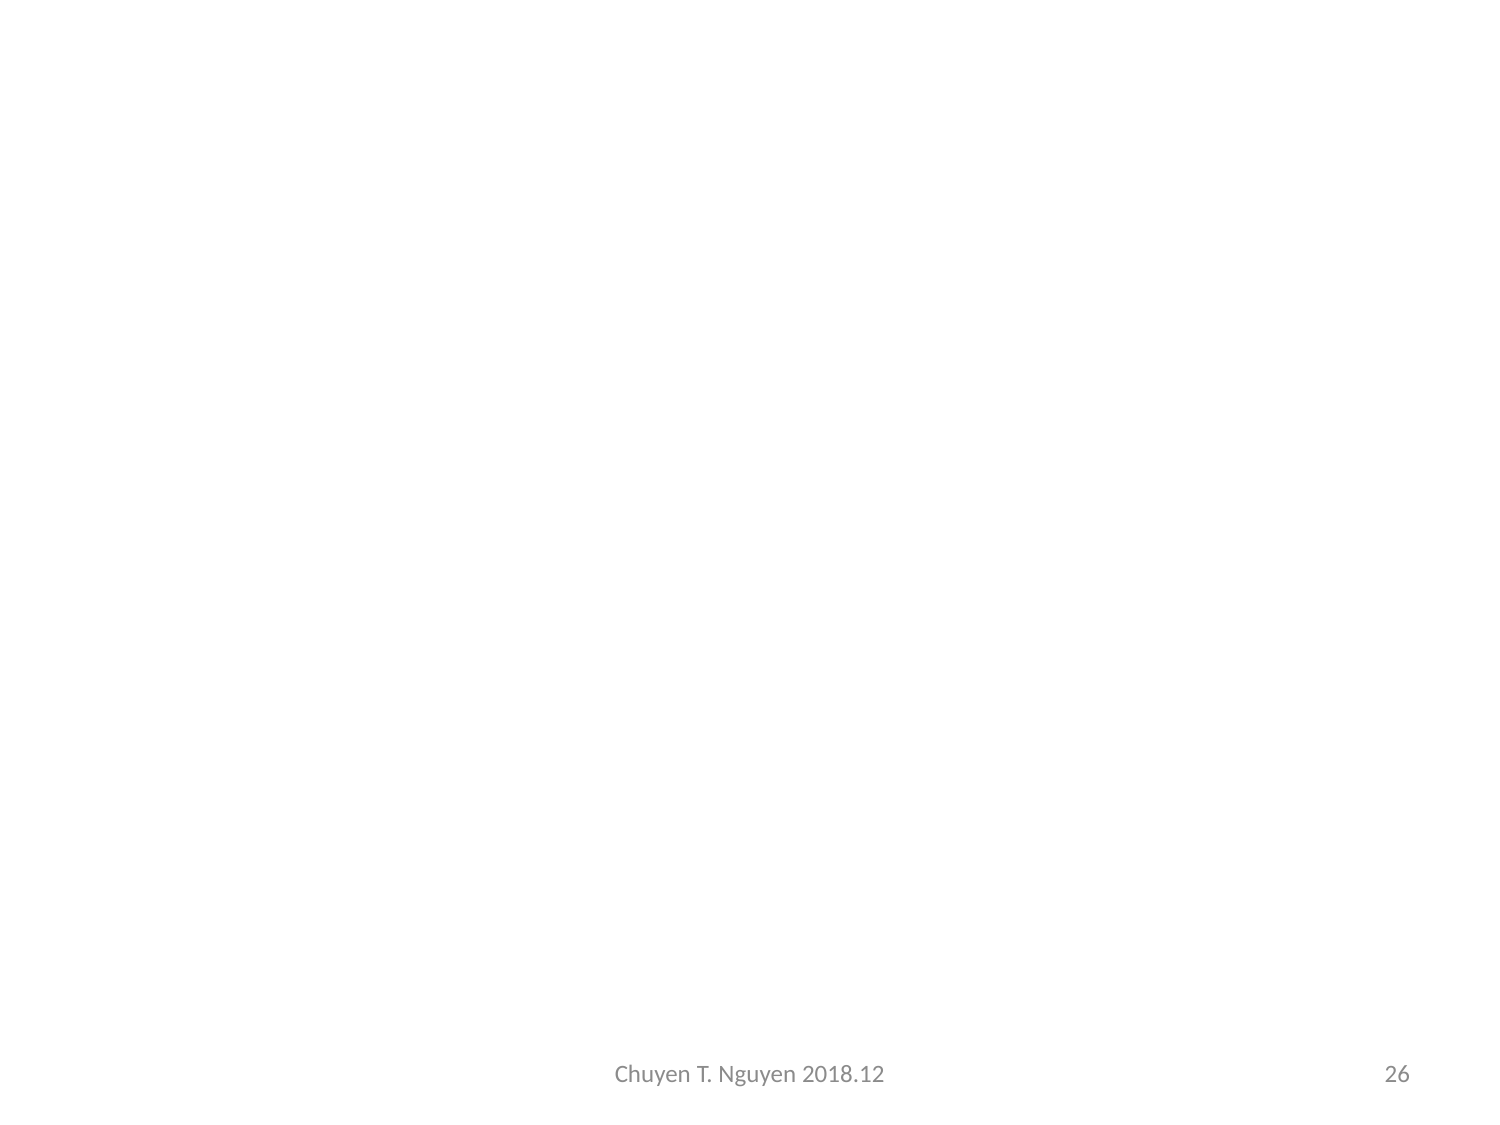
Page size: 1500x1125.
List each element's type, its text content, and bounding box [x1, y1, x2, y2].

slide_number 26 [1074, 1042, 1425, 1103]
footer Chuyen T. Nguyen 2018.12 [512, 1042, 988, 1103]
